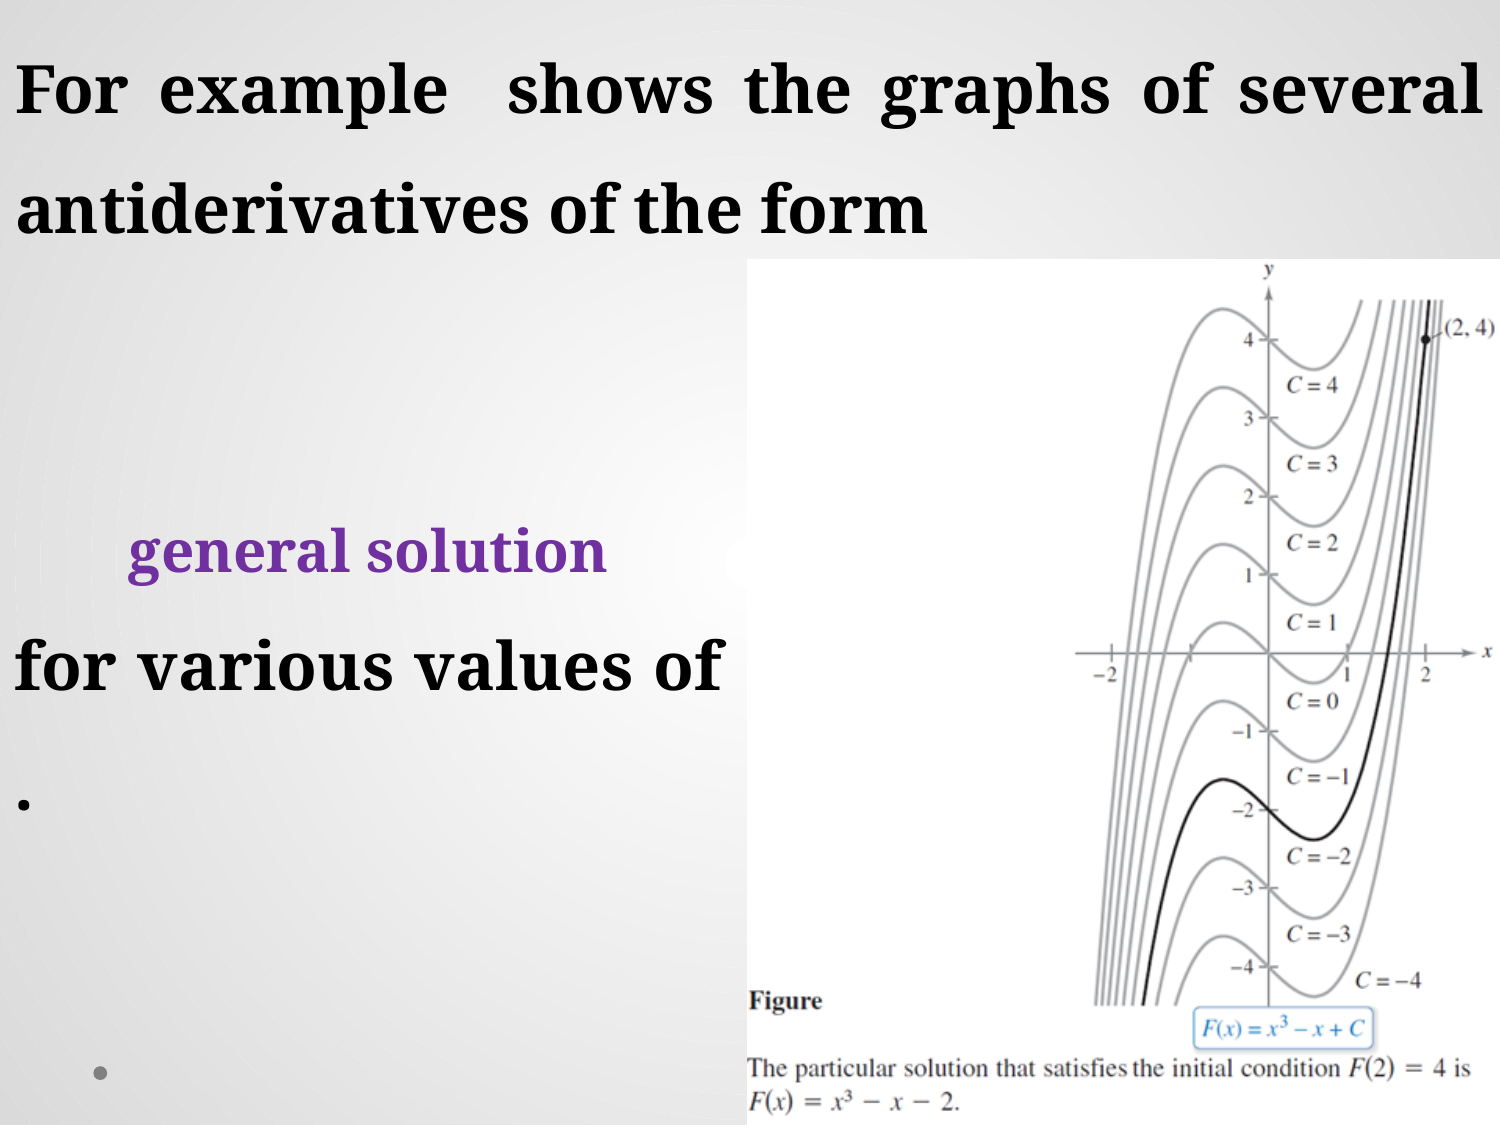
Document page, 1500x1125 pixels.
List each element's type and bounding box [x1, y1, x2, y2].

picture [746, 259, 1500, 1125]
